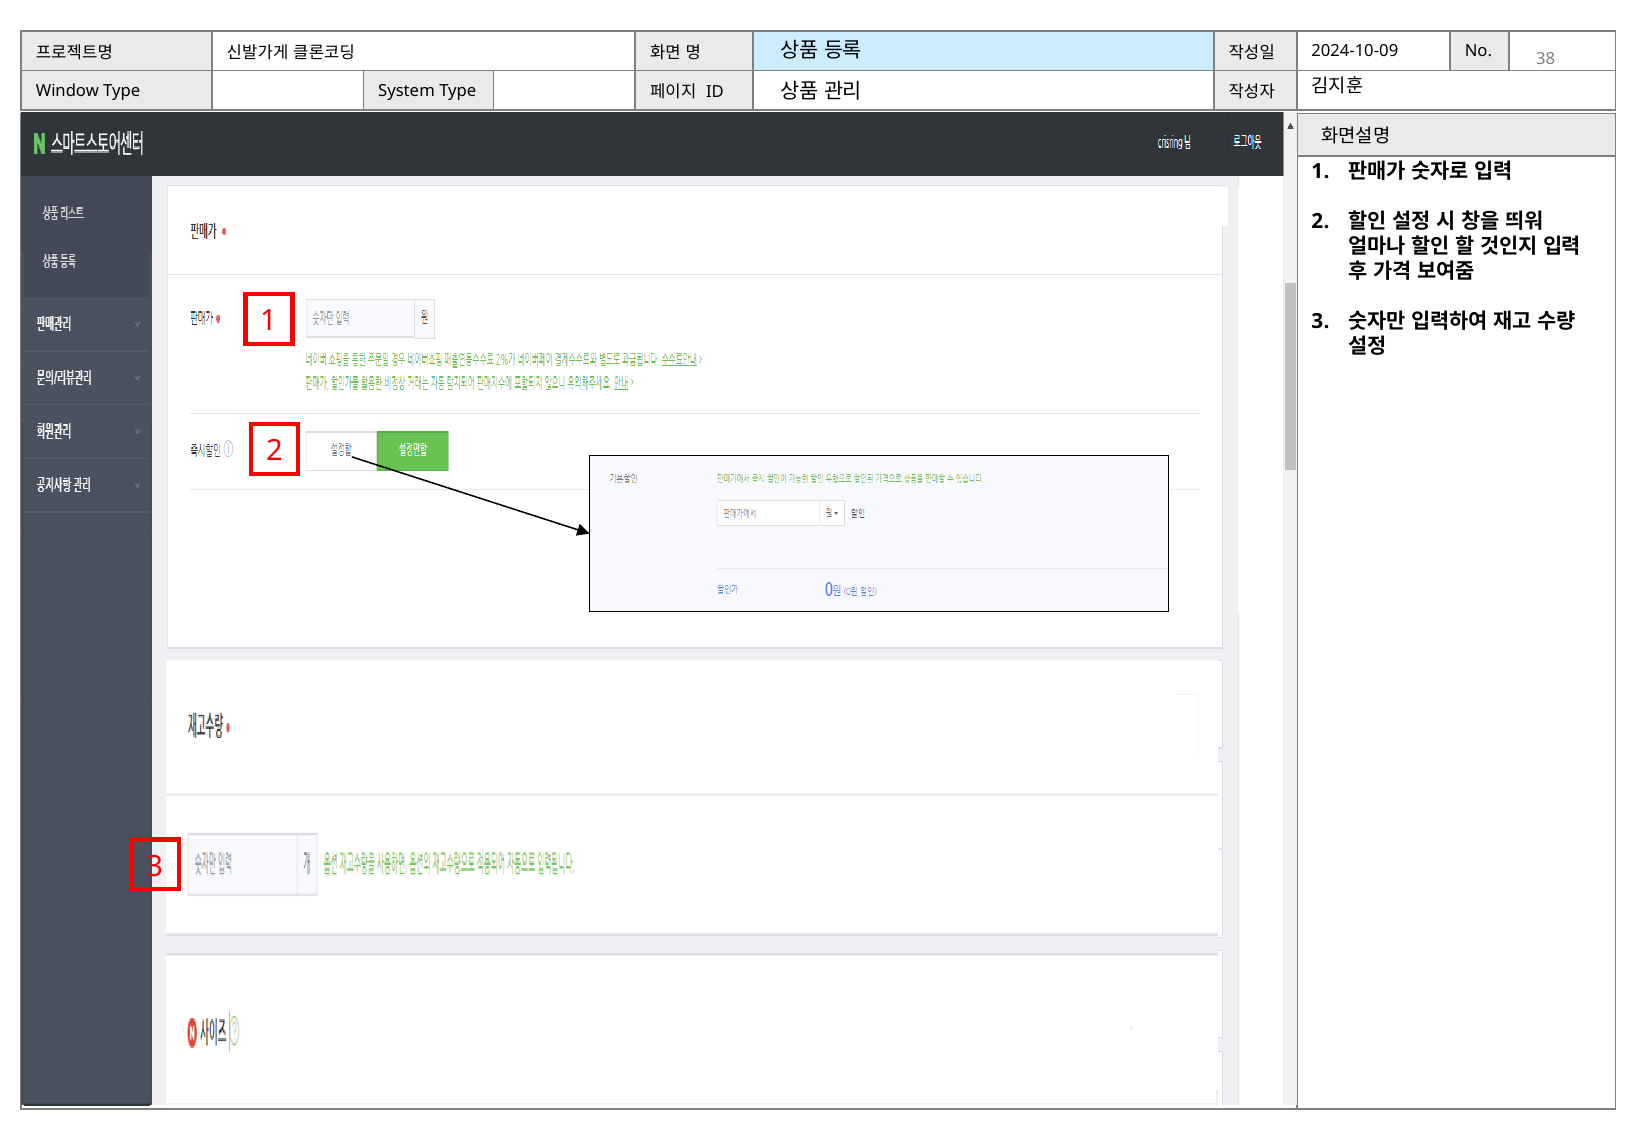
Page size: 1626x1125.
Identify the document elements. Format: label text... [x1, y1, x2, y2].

text_box 상품 관리 [765, 70, 1097, 110]
text_box 상품 등록 [765, 29, 1097, 70]
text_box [20, 111, 1298, 1105]
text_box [589, 454, 1169, 613]
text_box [351, 456, 590, 534]
picture [166, 660, 1218, 1105]
text_box 김지훈 [1296, 66, 1593, 104]
text_box 판매가 숫자로 입력 할인 설정 시 창을 띄워 얼마나 할인 할 것인지 입력 후 가격 보여줌 숫자만 입력하여 재고 수량 설정 [1302, 150, 1616, 415]
picture [23, 178, 150, 1107]
